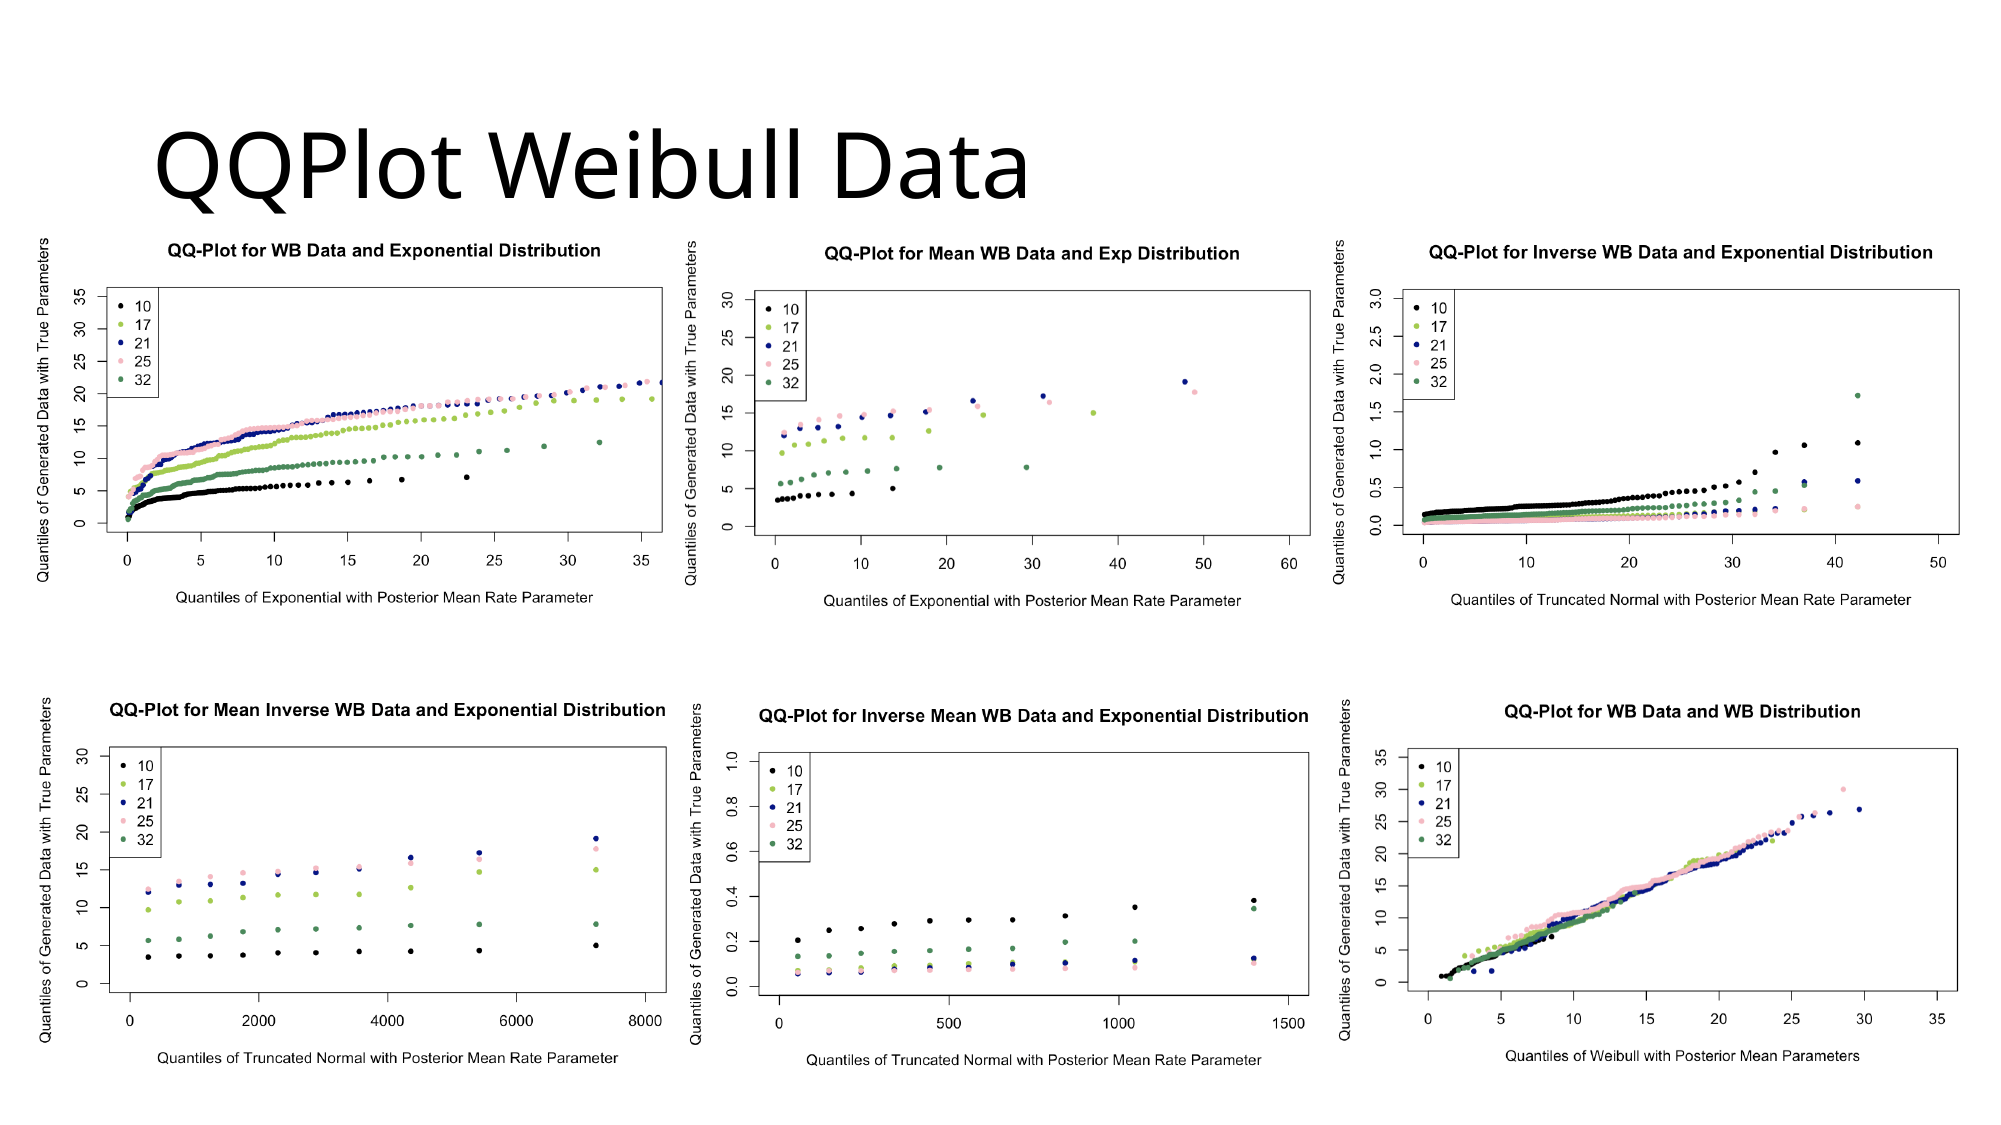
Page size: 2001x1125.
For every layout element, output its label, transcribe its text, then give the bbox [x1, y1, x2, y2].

picture [1332, 693, 1967, 1066]
picture [682, 693, 1316, 1075]
picture [1332, 233, 1965, 611]
picture [35, 693, 672, 1073]
title QQPlot Weibull Data [137, 59, 1863, 278]
picture [684, 233, 1316, 614]
picture [35, 233, 668, 613]
